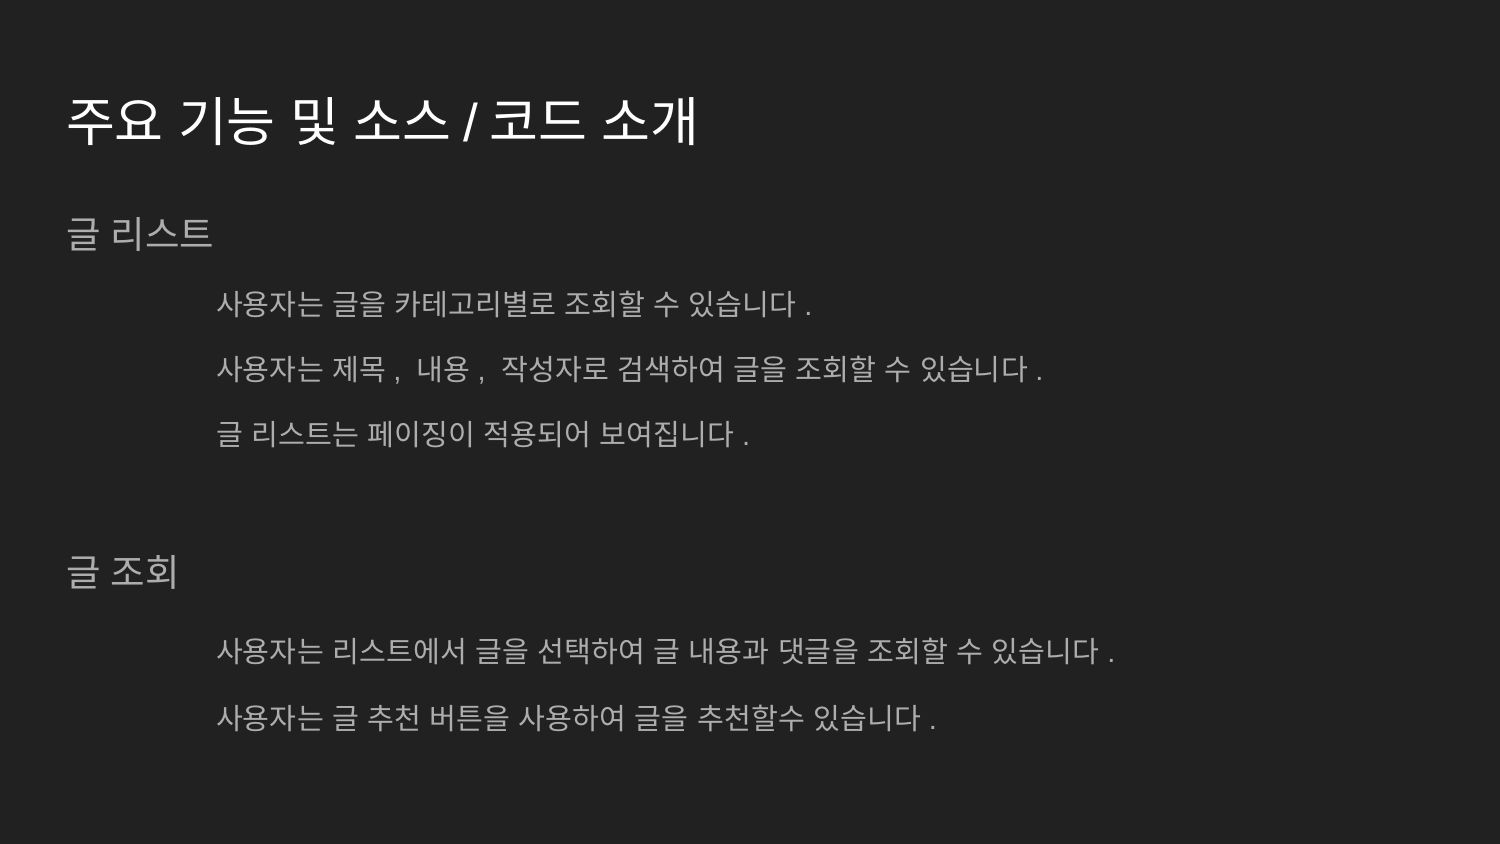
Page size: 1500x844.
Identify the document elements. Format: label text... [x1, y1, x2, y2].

list 글 리스트 사용자는 글을 카테고리별로 조회할 수 있습니다. 사용자는 제목, 내용, 작성자로 검색하여 글을 조회할 수 있습니다. 글 리스트는 페이징이 적용되어 보여집니다. 글 조회 사용자는 리스트에서 글을 선택하여 글 내용과 댓글을 조회할 수 있습니다. 사용자는 글 추천 버튼을 사용하여 글을 추천할수 있습니다. [51, 189, 1338, 814]
title 주요 기능 및 소스/코드 소개 [51, 72, 1449, 167]
